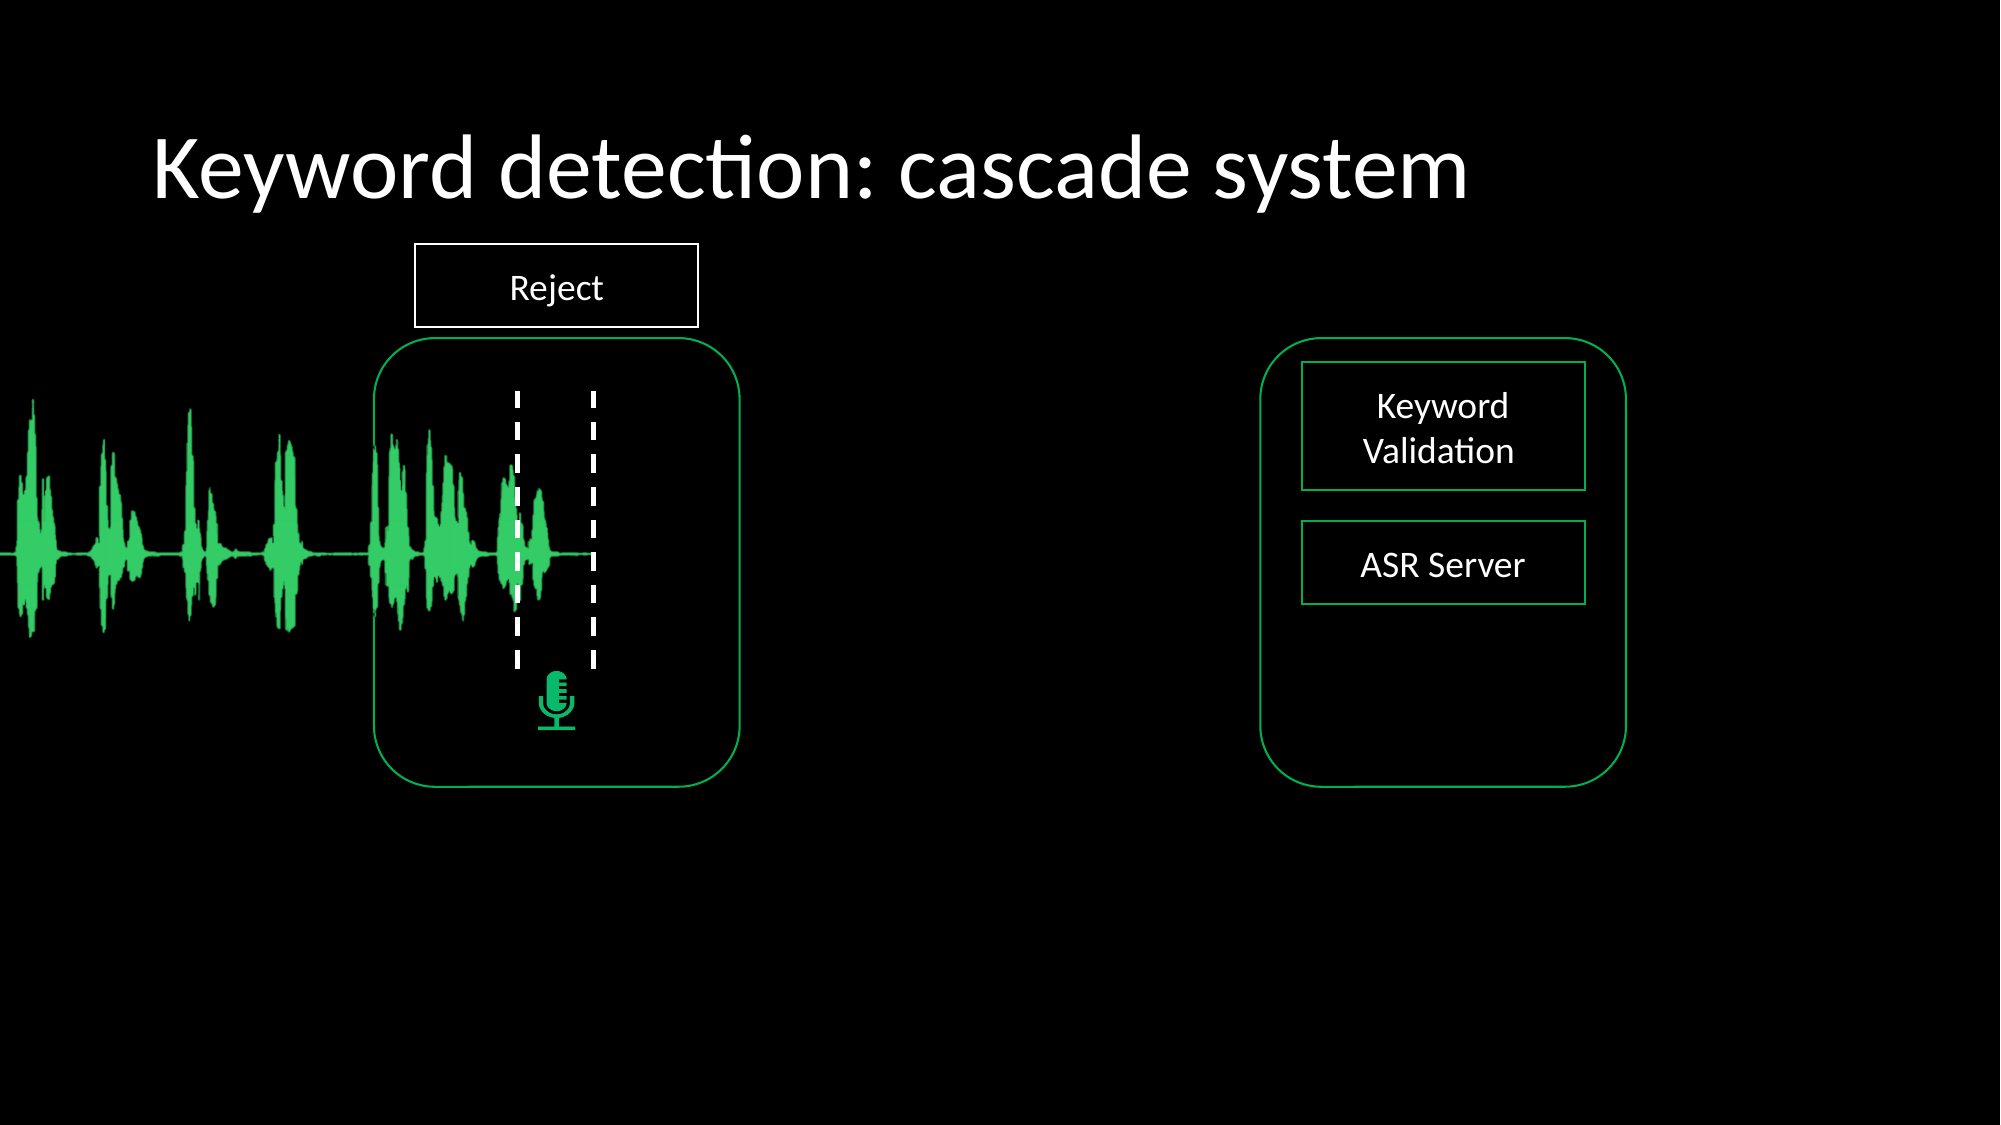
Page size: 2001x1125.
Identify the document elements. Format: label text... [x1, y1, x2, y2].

text_box Reject [415, 244, 699, 328]
text_box Keyword Validation [1301, 361, 1585, 491]
picture [0, 390, 517, 652]
text_box ASR Server [515, 669, 597, 739]
text_box [373, 338, 740, 787]
text_box [1260, 338, 1627, 787]
picture [518, 390, 593, 652]
text_box Keyword detection: cascade system [137, 59, 1863, 278]
text_box ASR Server [1301, 520, 1585, 604]
picture [519, 668, 595, 733]
